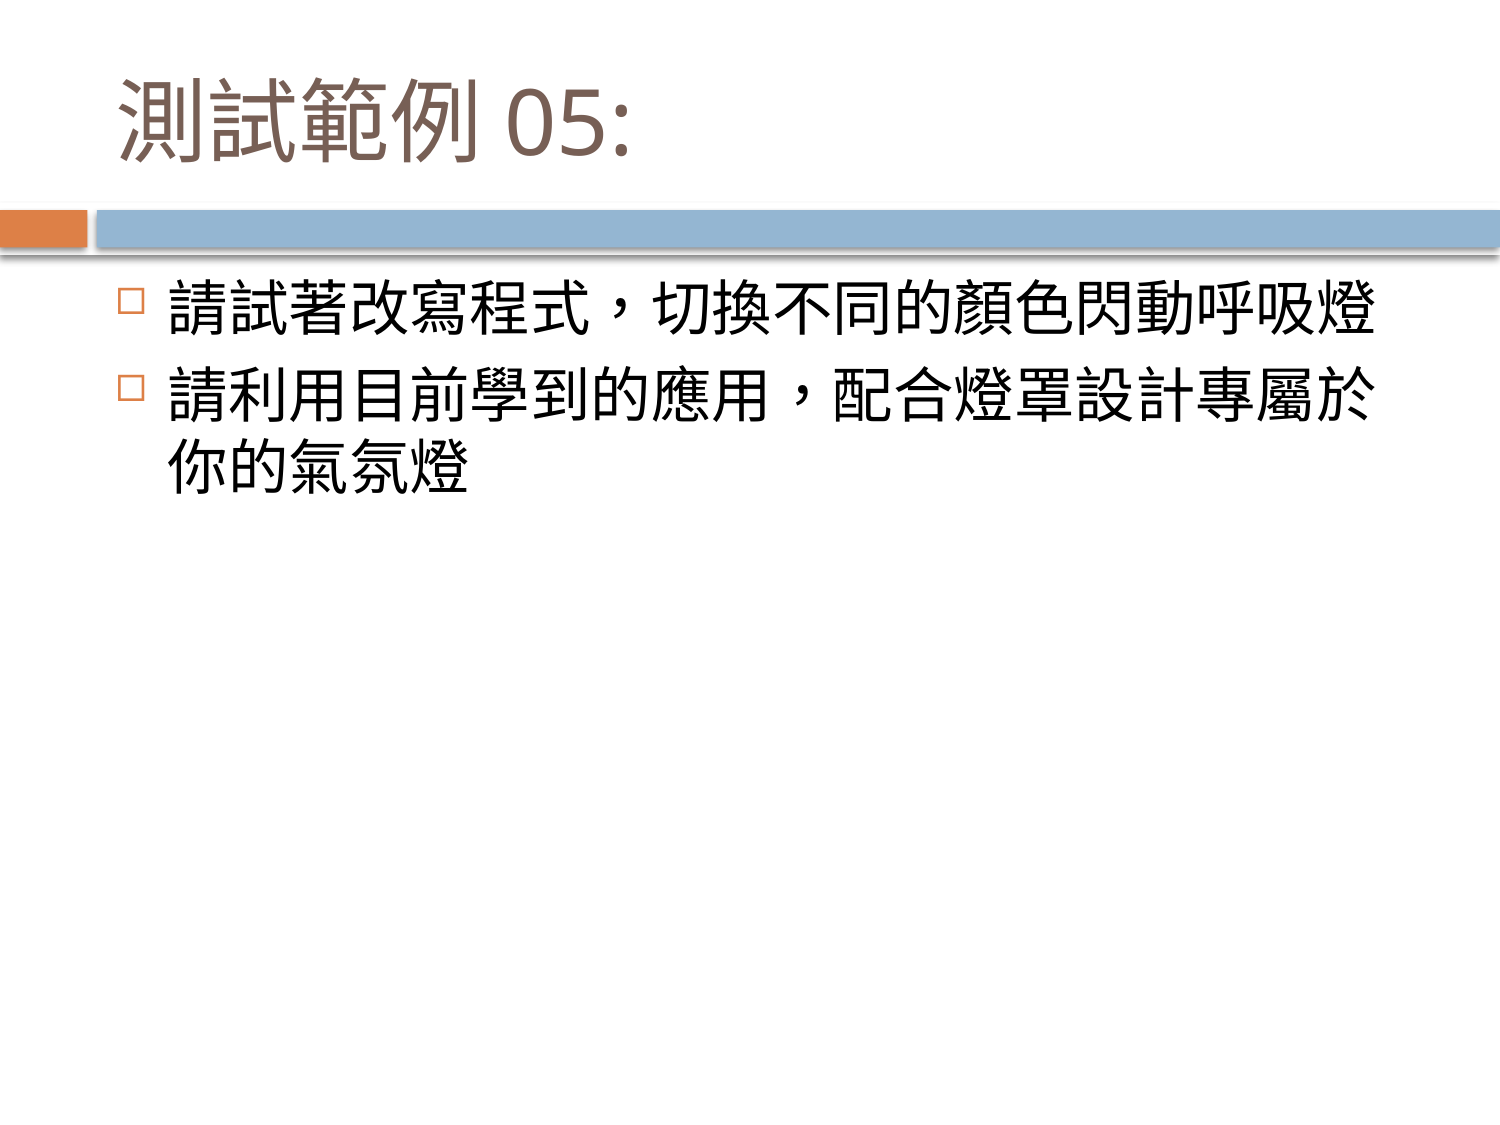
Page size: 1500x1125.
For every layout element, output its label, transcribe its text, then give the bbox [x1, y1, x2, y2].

list 請試著改寫程式，切換不同的顏色閃動呼吸燈 請利用目前學到的應用，配合燈罩設計專屬於你的氣氛燈 [100, 262, 1438, 1000]
title 測試範例05: [100, 37, 1438, 200]
